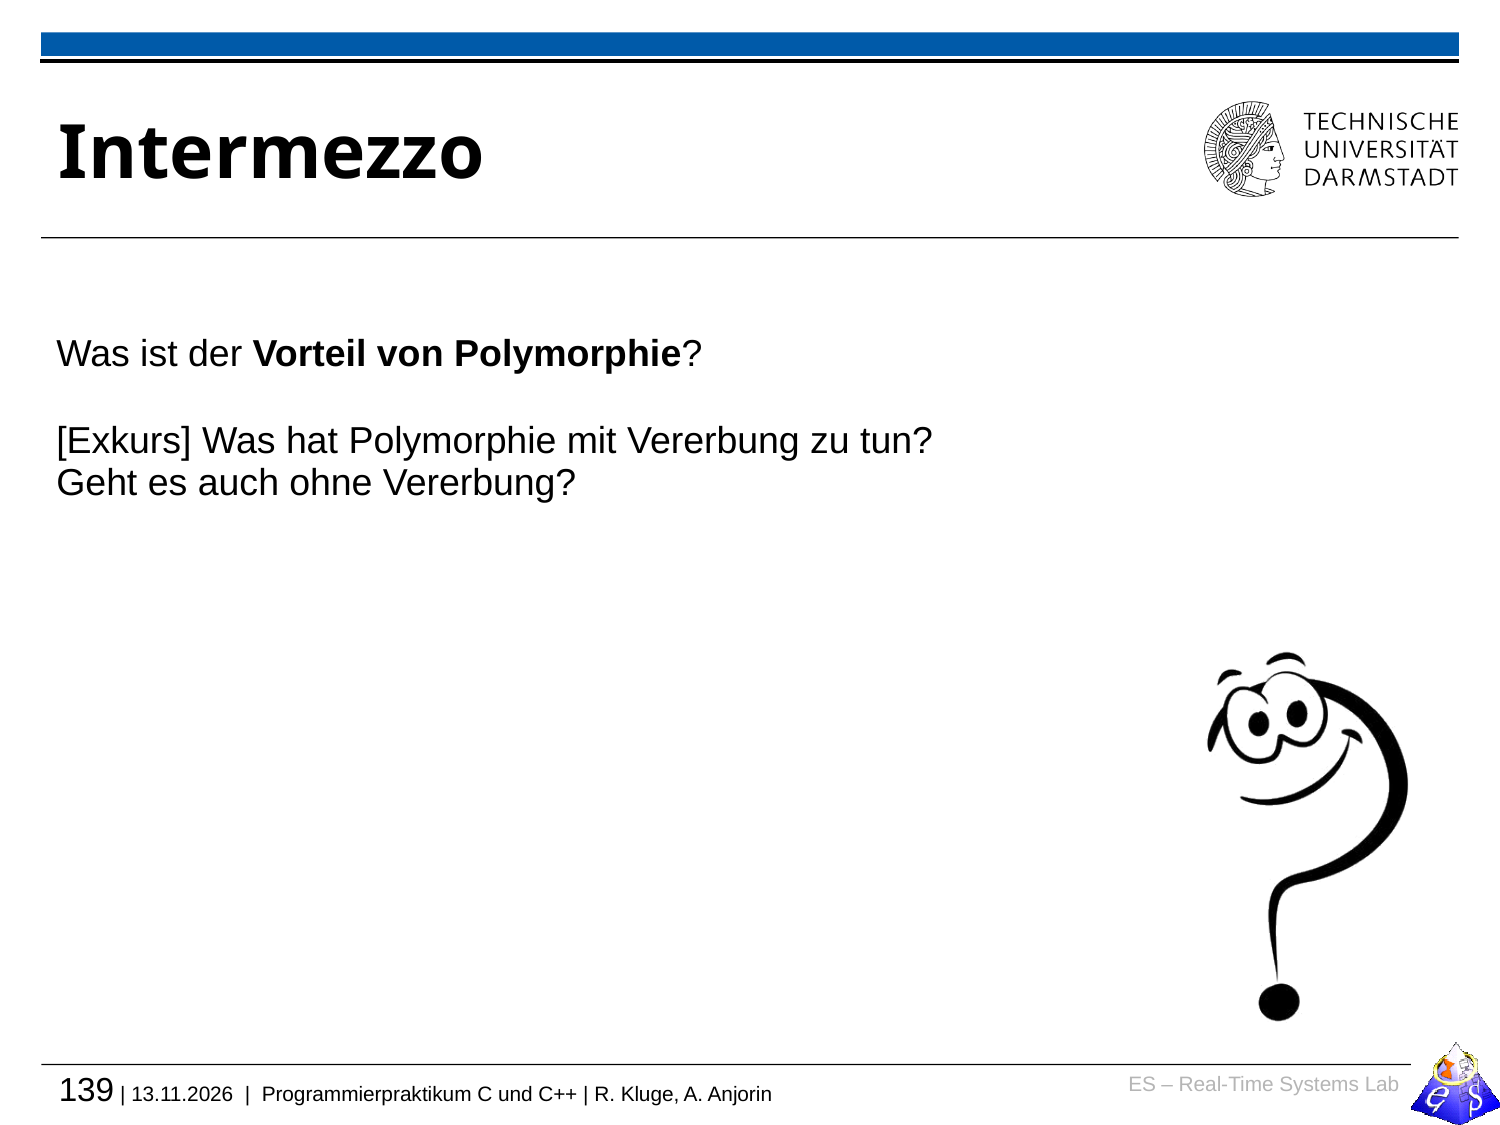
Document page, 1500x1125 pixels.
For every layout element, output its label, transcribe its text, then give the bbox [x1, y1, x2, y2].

title Intermezzo [58, 80, 1187, 218]
picture [1411, 1041, 1500, 1125]
picture [1187, 84, 1483, 214]
text_box Was ist der Vorteil von Polymorphie? [Exkurs] Was hat Polymorphie mit Vererbung zu tun? Geht es auch ohne Vererbung? [41, 325, 971, 512]
picture [1104, 645, 1483, 1024]
